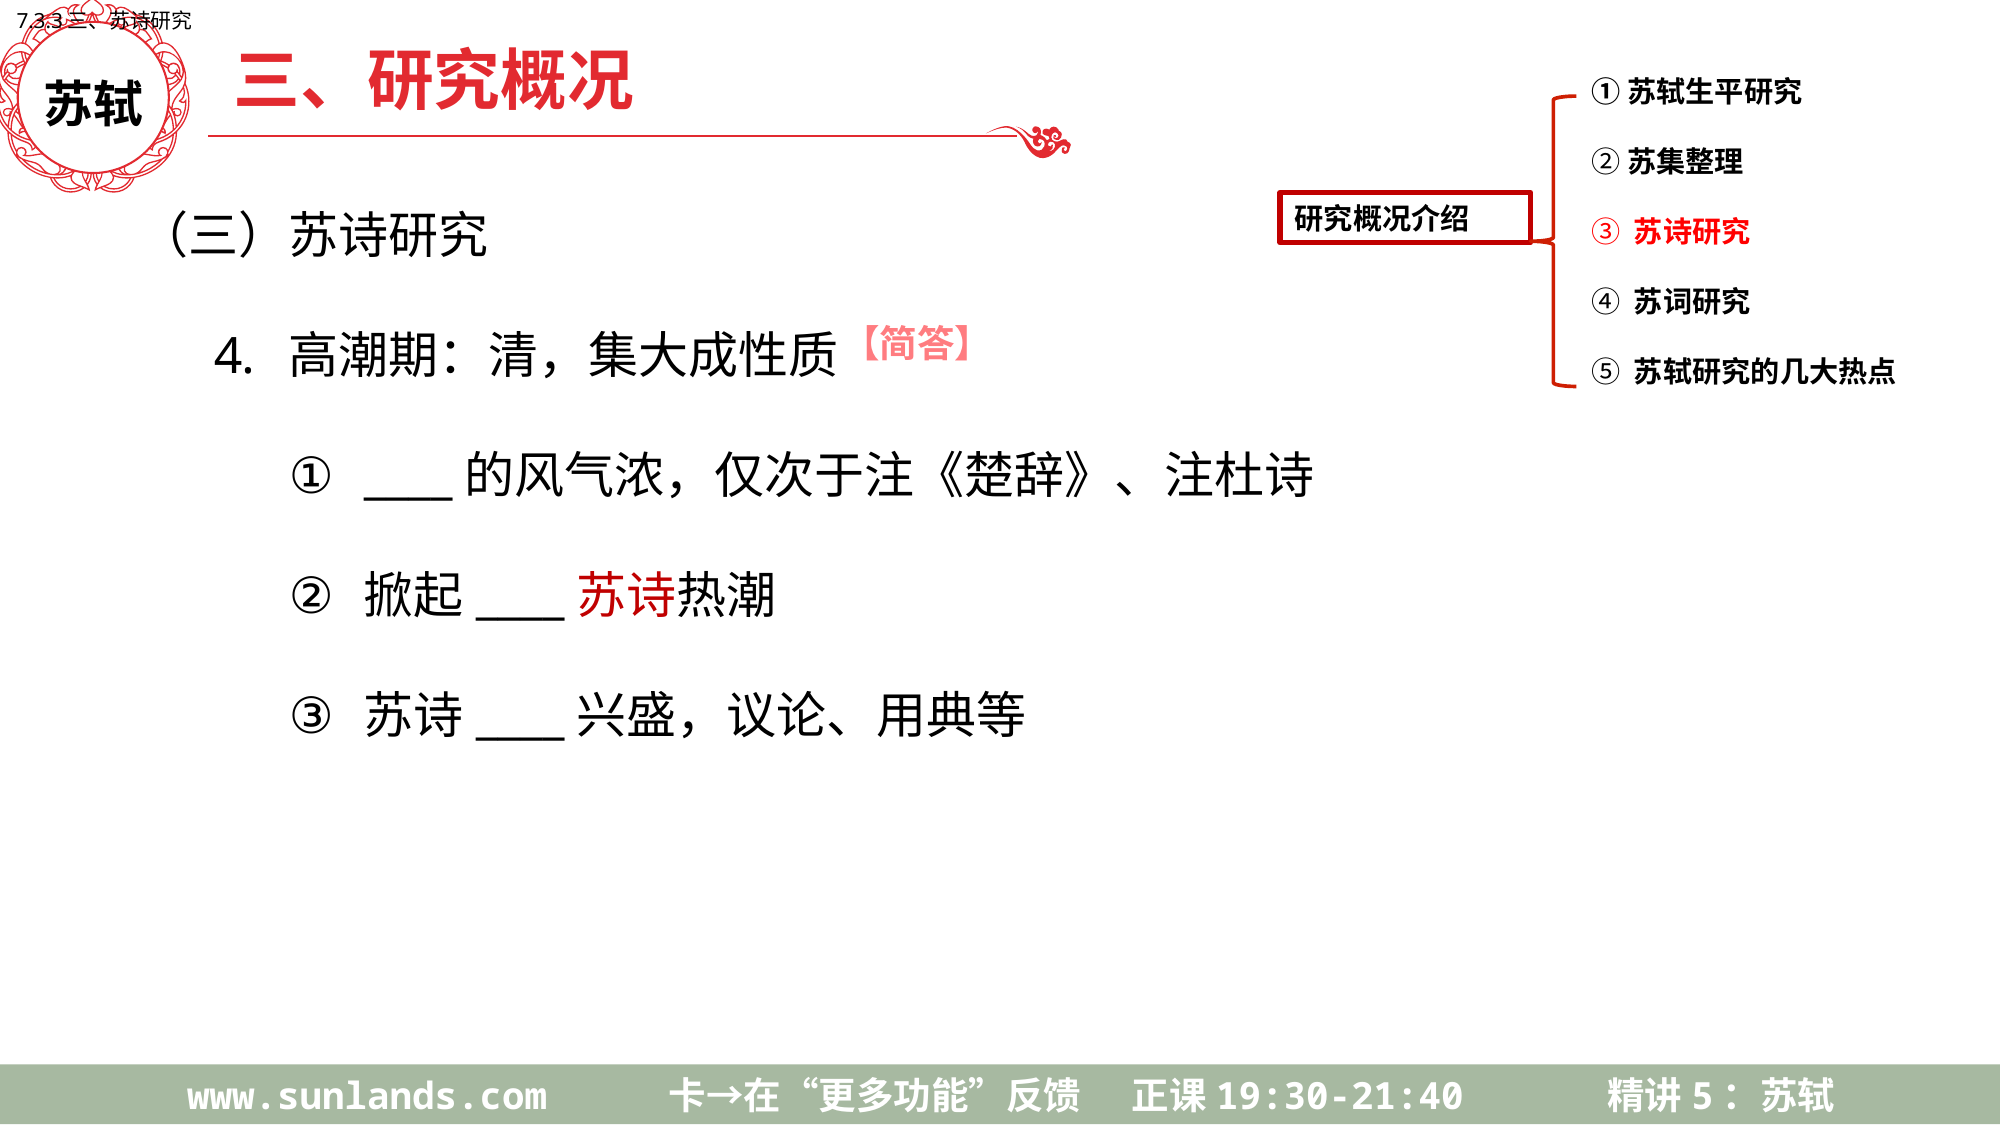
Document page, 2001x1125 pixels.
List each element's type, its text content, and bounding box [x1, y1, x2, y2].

text_box ①苏轼生平研究 ②苏集整理 ③ 苏诗研究 ④ 苏词研究 ⑤ 苏轼研究的几大热点 [1576, 65, 1953, 396]
text_box 7.3.3三、苏诗研究 [1, 0, 208, 41]
text_box 【简答】 [827, 290, 1008, 373]
text_box 苏轼 [13, 65, 173, 140]
text_box [1032, 126, 1041, 135]
text_box [28, 140, 124, 176]
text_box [1279, 95, 1577, 387]
text_box [154, 41, 190, 135]
text_box [0, 41, 32, 91]
text_box 三、研究概况 [218, 30, 650, 126]
text_box [0, 81, 124, 193]
text_box （三）苏诗研究 高潮期：清，集大成性质 ____的风气浓，仅次于注《楚辞》、注杜诗 掀起____苏诗热潮 苏诗____兴盛，议论、用典等 [124, 135, 1939, 751]
text_box [1042, 126, 1062, 135]
text_box [985, 126, 1023, 135]
text_box [22, 41, 164, 65]
